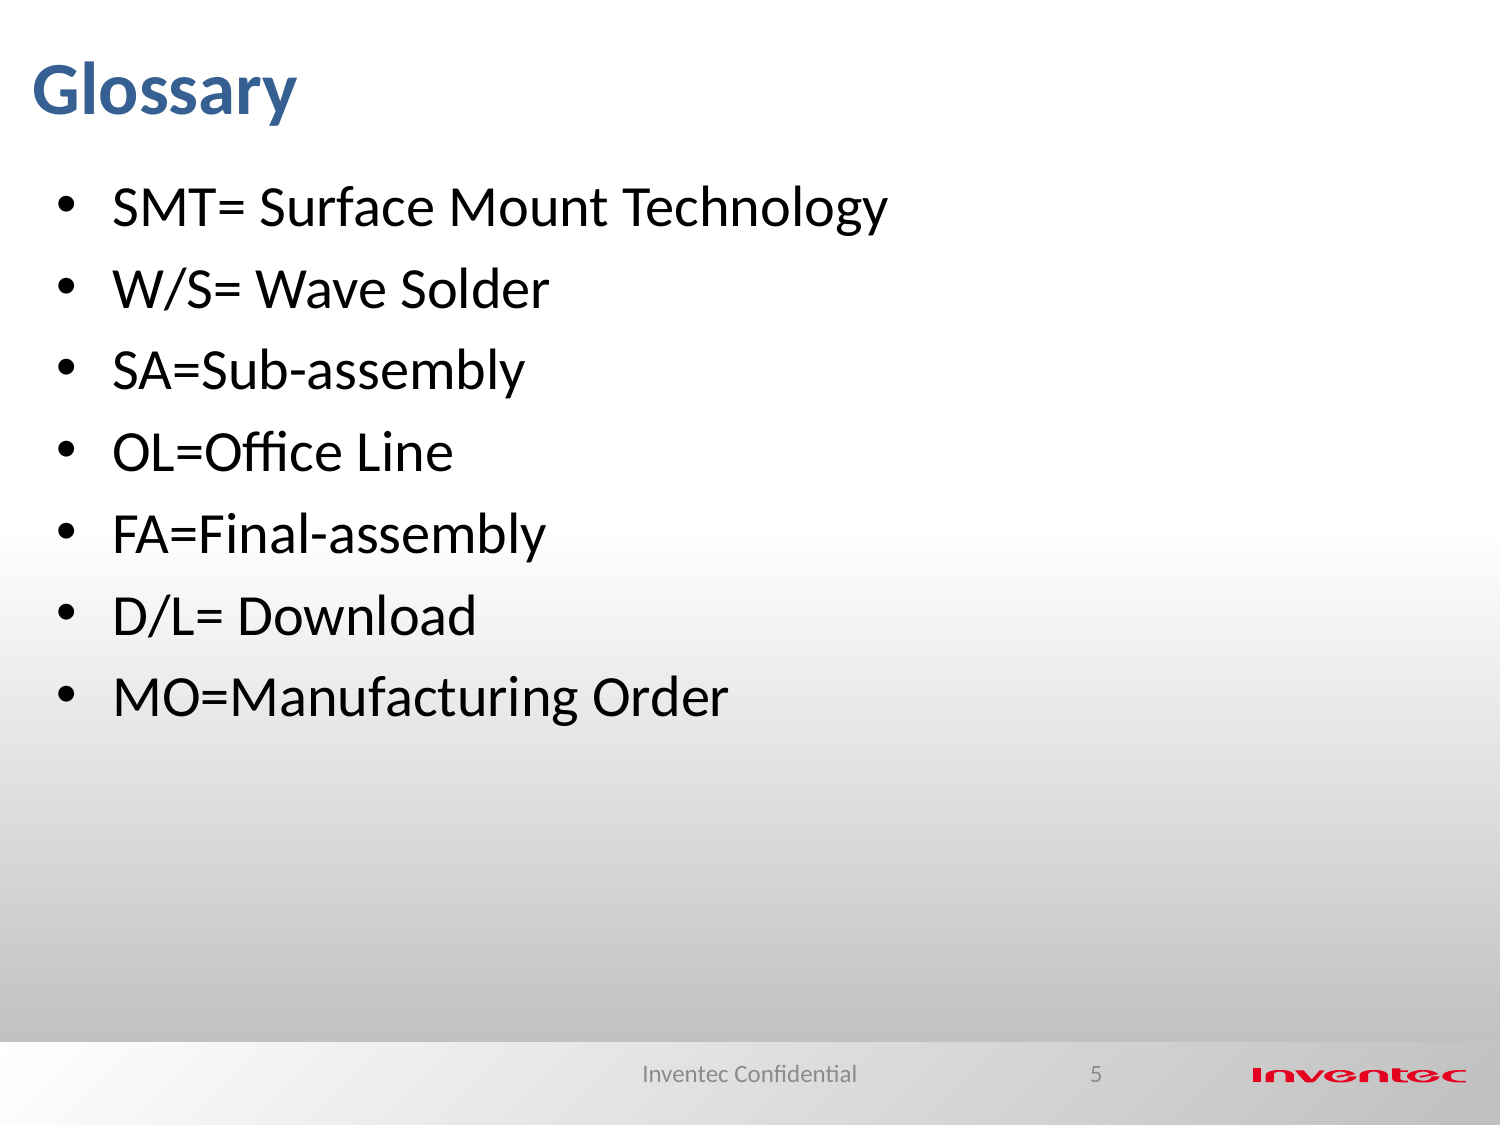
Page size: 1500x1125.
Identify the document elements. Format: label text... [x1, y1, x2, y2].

list SMT= Surface Mount Technology W/S= Wave Solder SA=Sub-assembly OL=Office Line FA=Final-assembly D/L= Download MO=Manufacturing Order [41, 160, 1352, 806]
slide_number 5 [1074, 1042, 1425, 1103]
footer Inventec Confidential [512, 1042, 988, 1103]
title Glossary [17, 0, 1366, 174]
